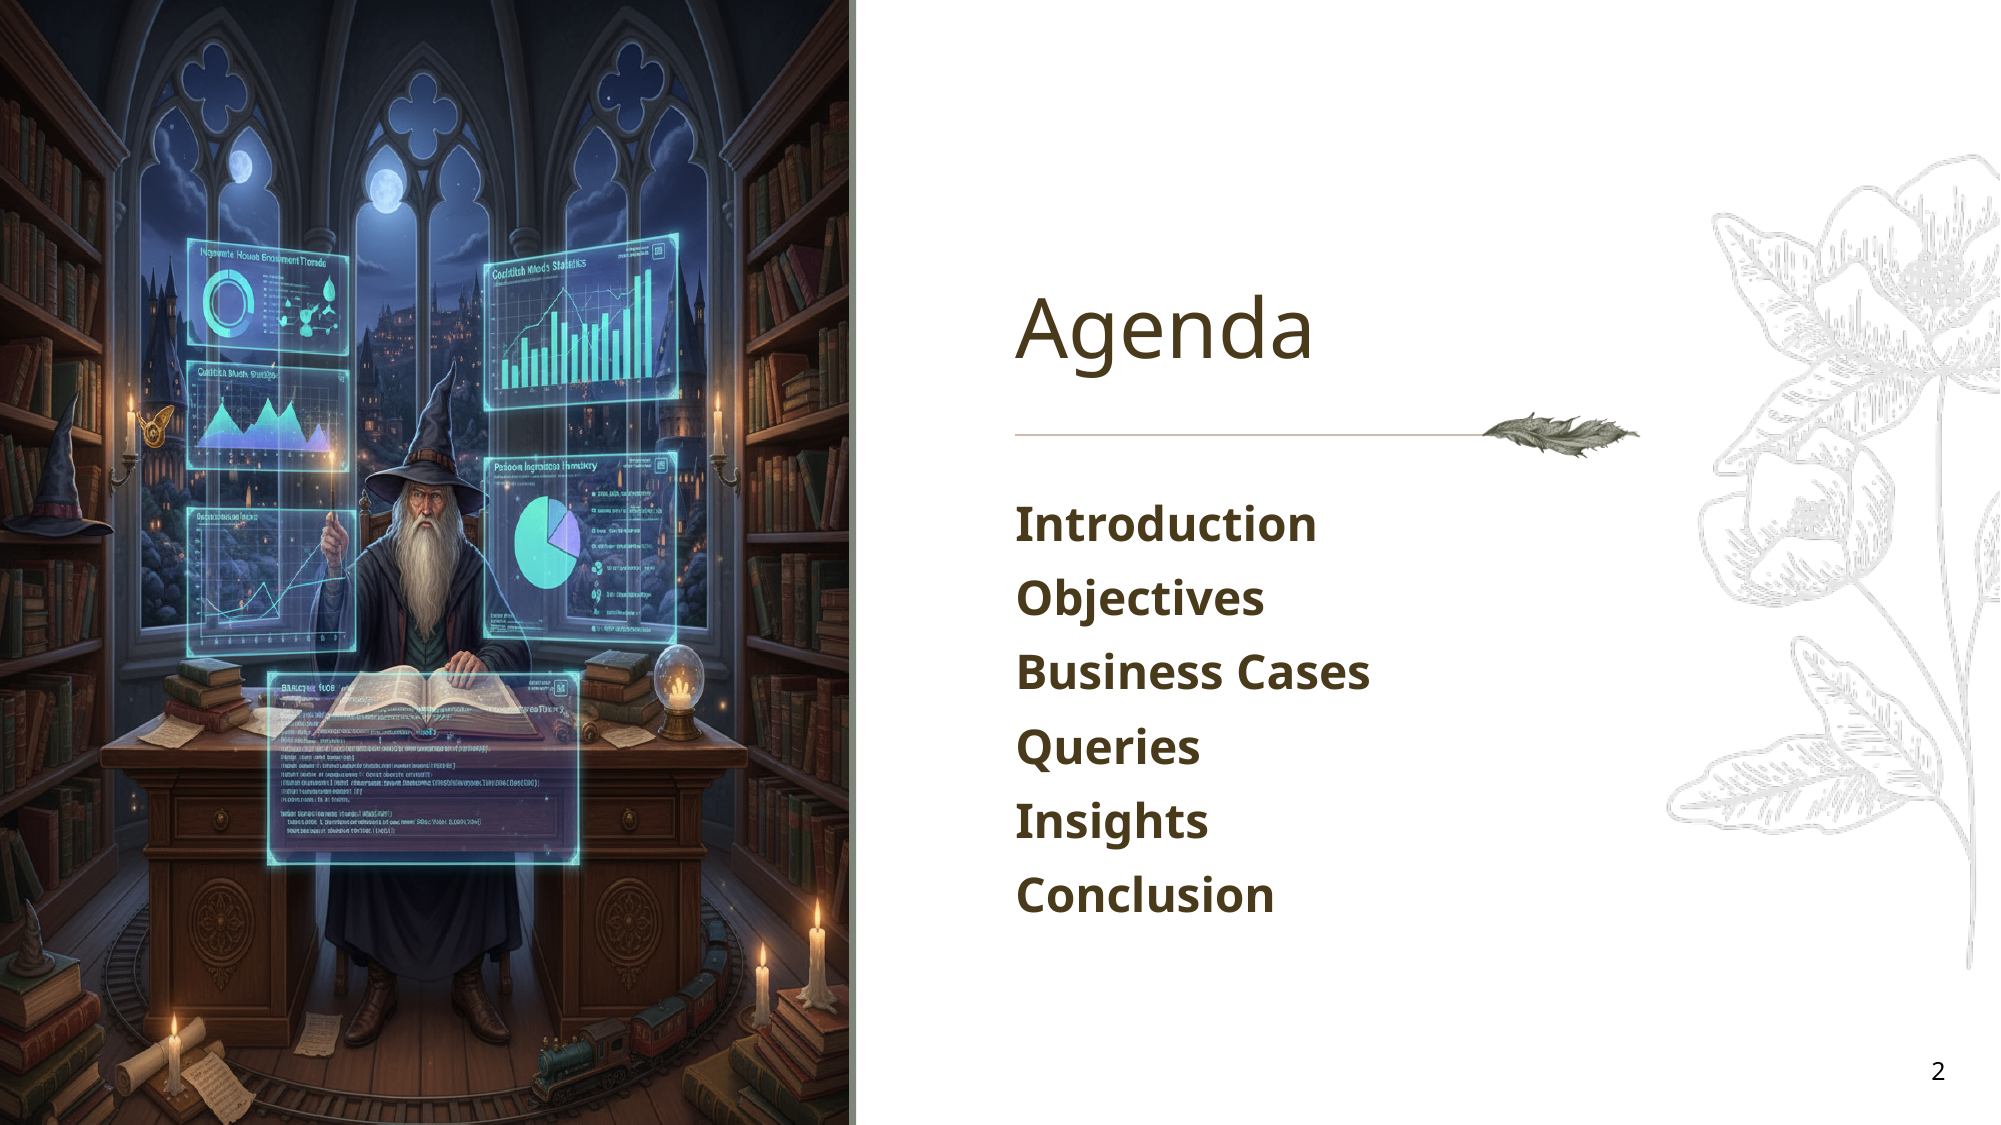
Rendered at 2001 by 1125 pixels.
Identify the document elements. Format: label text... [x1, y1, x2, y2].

picture [1481, 121, 2000, 1004]
title Agenda [1000, 86, 1884, 384]
slide_number 2 [1842, 1042, 1961, 1103]
picture [0, 0, 849, 1125]
list Introduction Objectives Business Cases Queries Insights Conclusion [1000, 486, 1884, 930]
